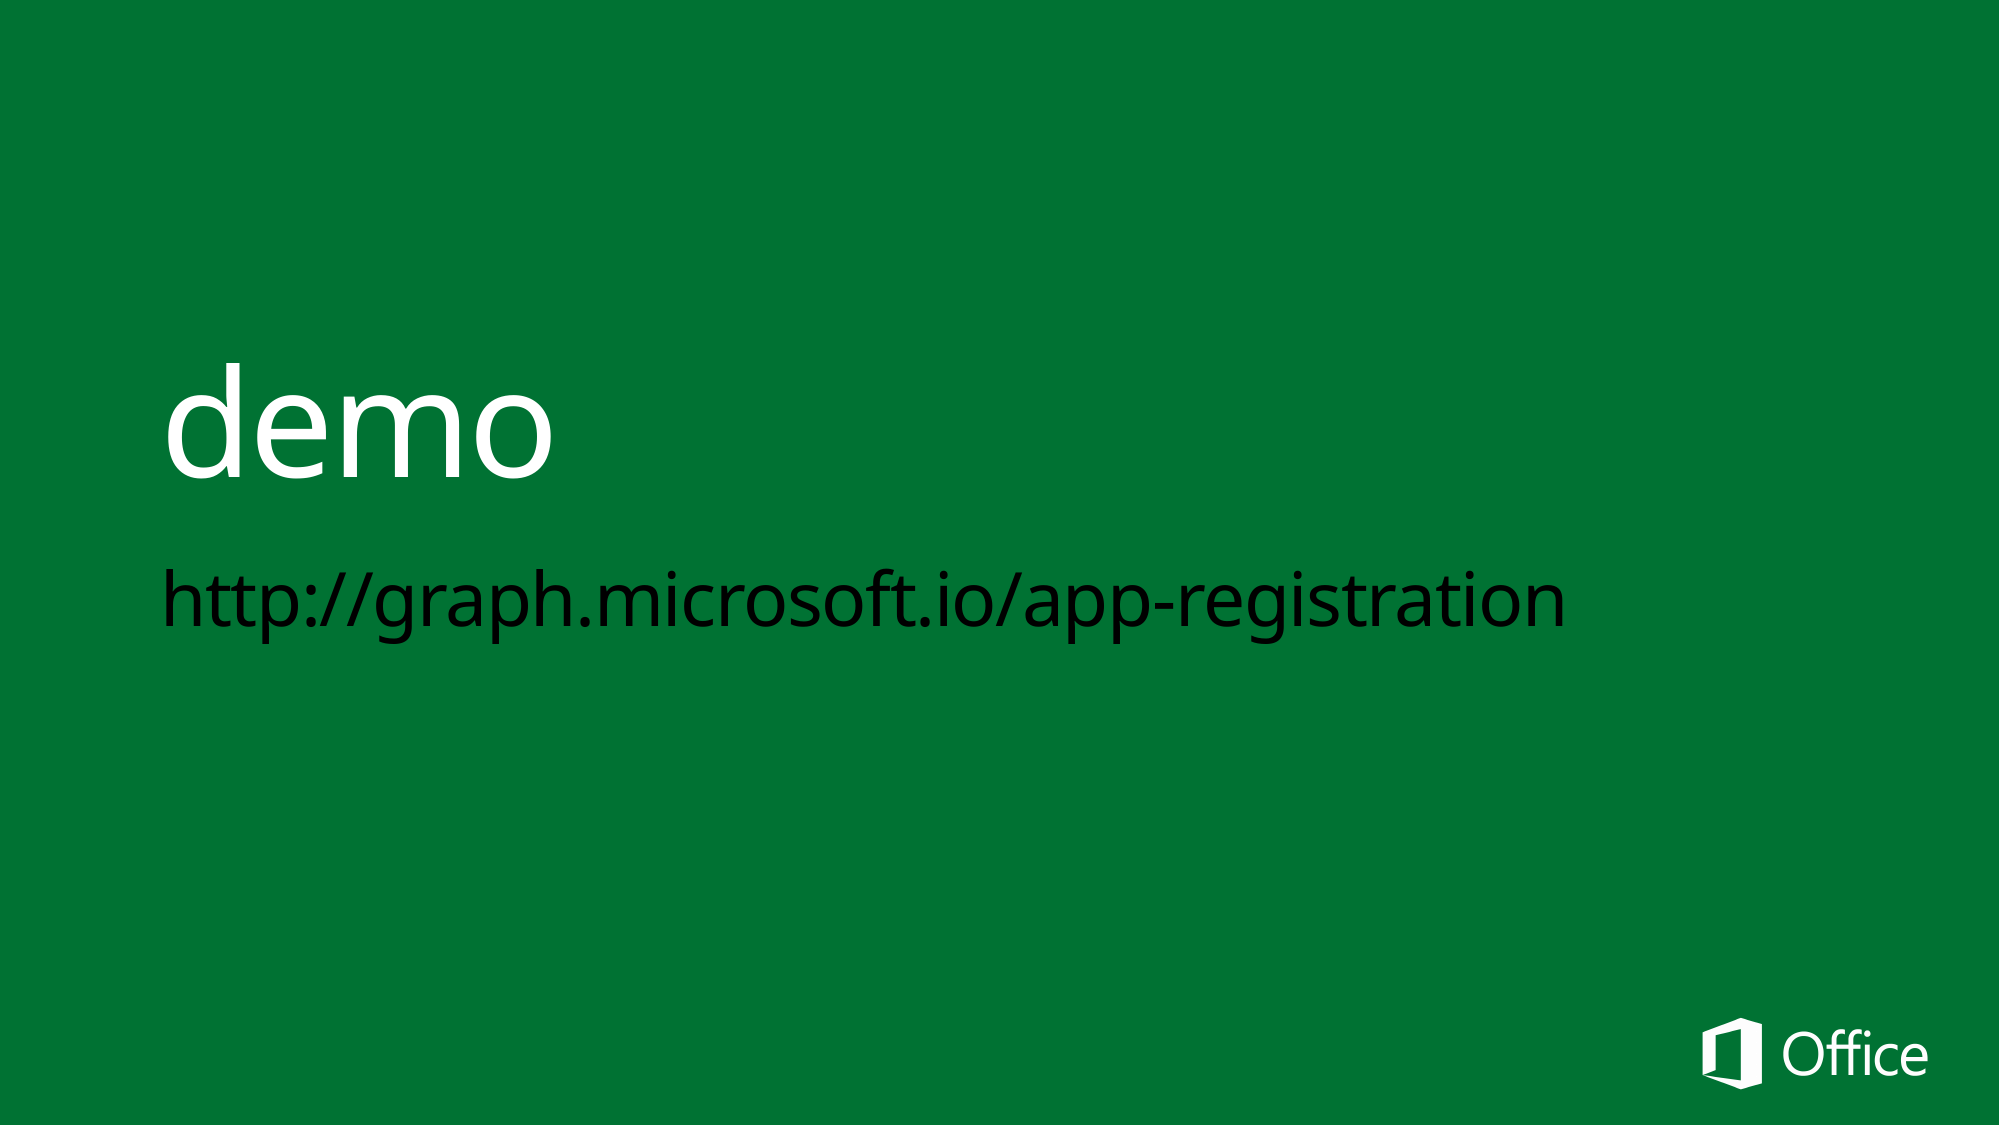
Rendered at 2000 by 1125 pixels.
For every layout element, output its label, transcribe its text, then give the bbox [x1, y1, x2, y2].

title demo [160, 346, 1840, 510]
picture [1672, 986, 1958, 1121]
list http://graph.microsoft.io/app-registration [160, 561, 1840, 644]
